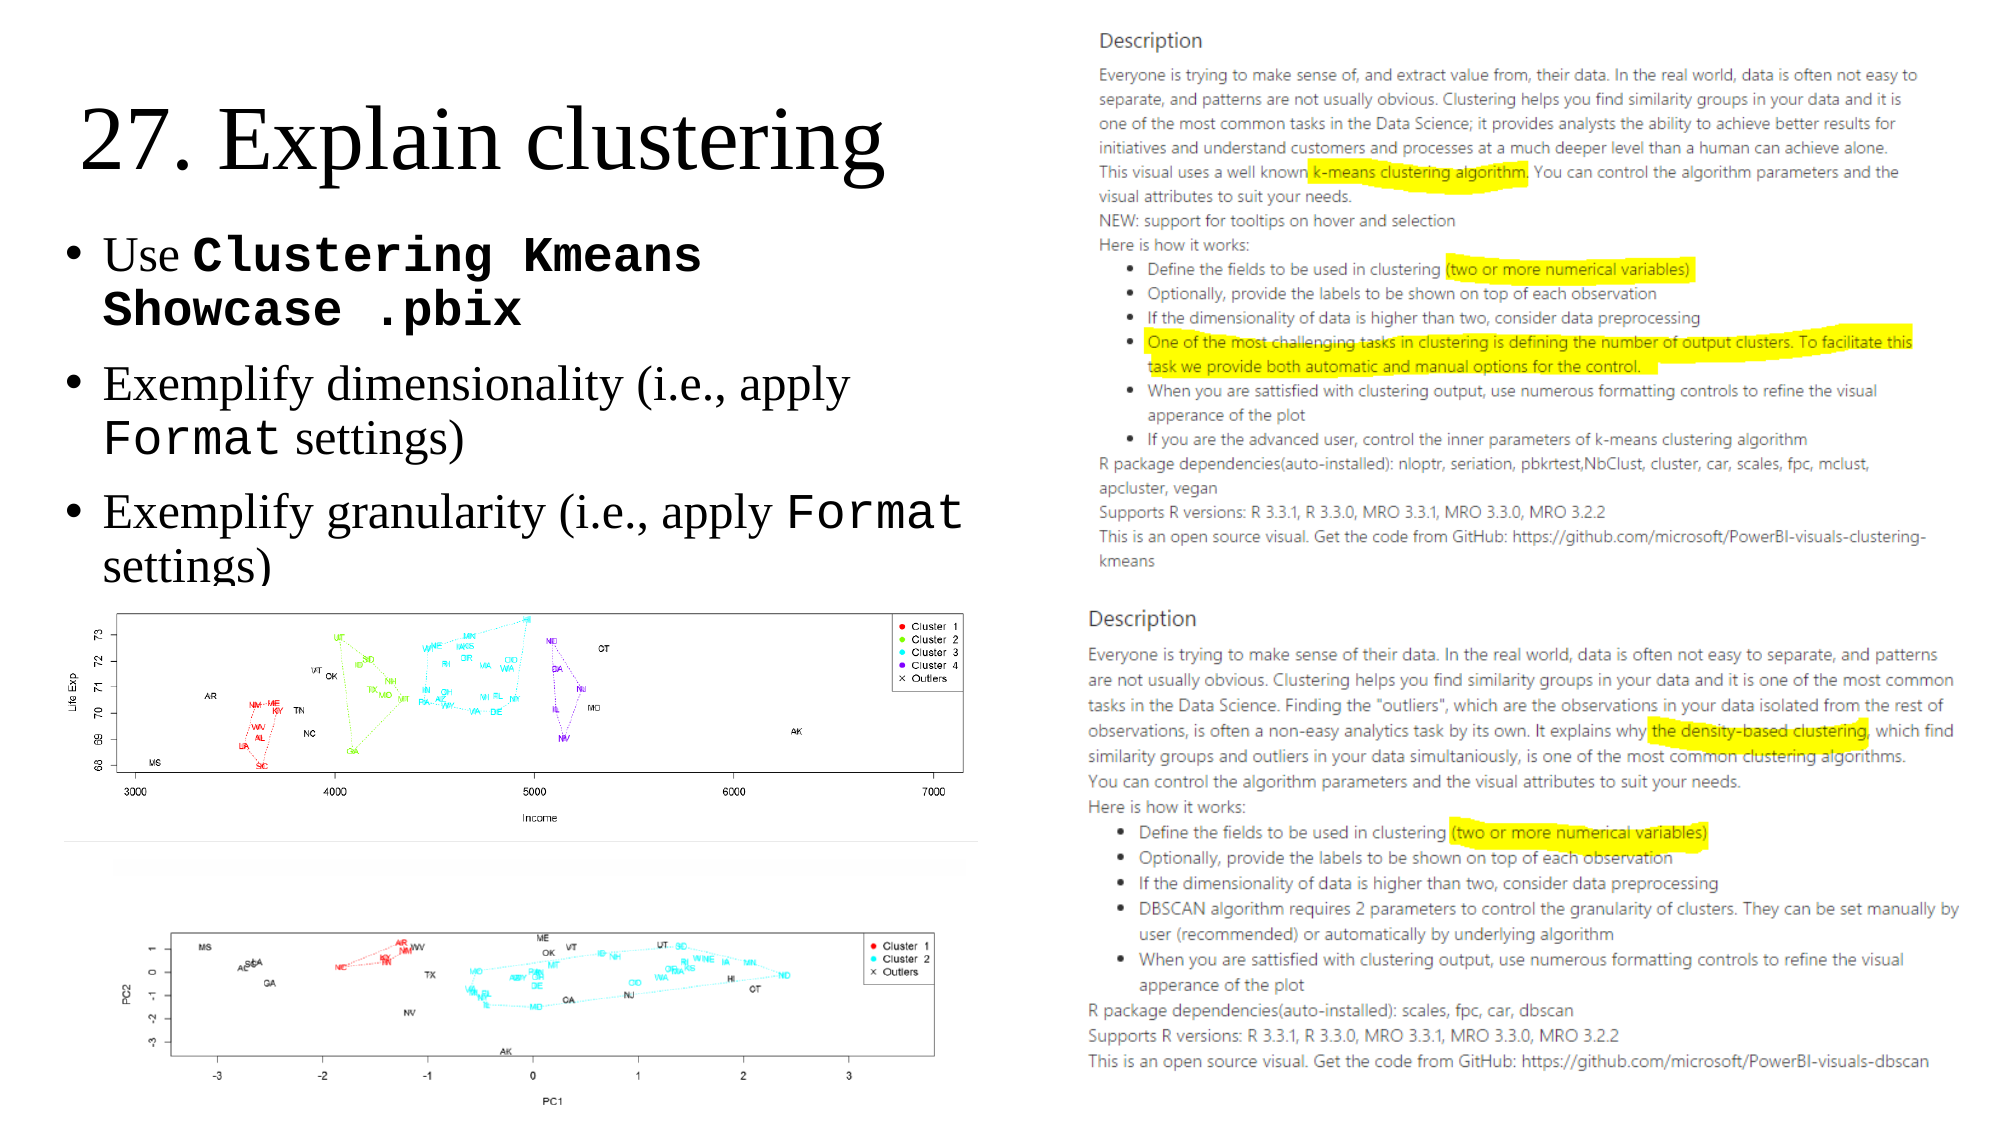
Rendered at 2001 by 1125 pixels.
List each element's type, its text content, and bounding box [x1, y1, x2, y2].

picture [1073, 597, 1973, 1080]
picture [1080, 26, 1943, 580]
list Use Clustering Kmeans Showcase .pbix Exemplify dimensionality (i.e., apply Format settings) Exemplify granularity (i.e., apply Format settings) [50, 220, 1056, 555]
title 27. Explain clustering [64, 30, 946, 220]
picture [64, 586, 978, 1115]
